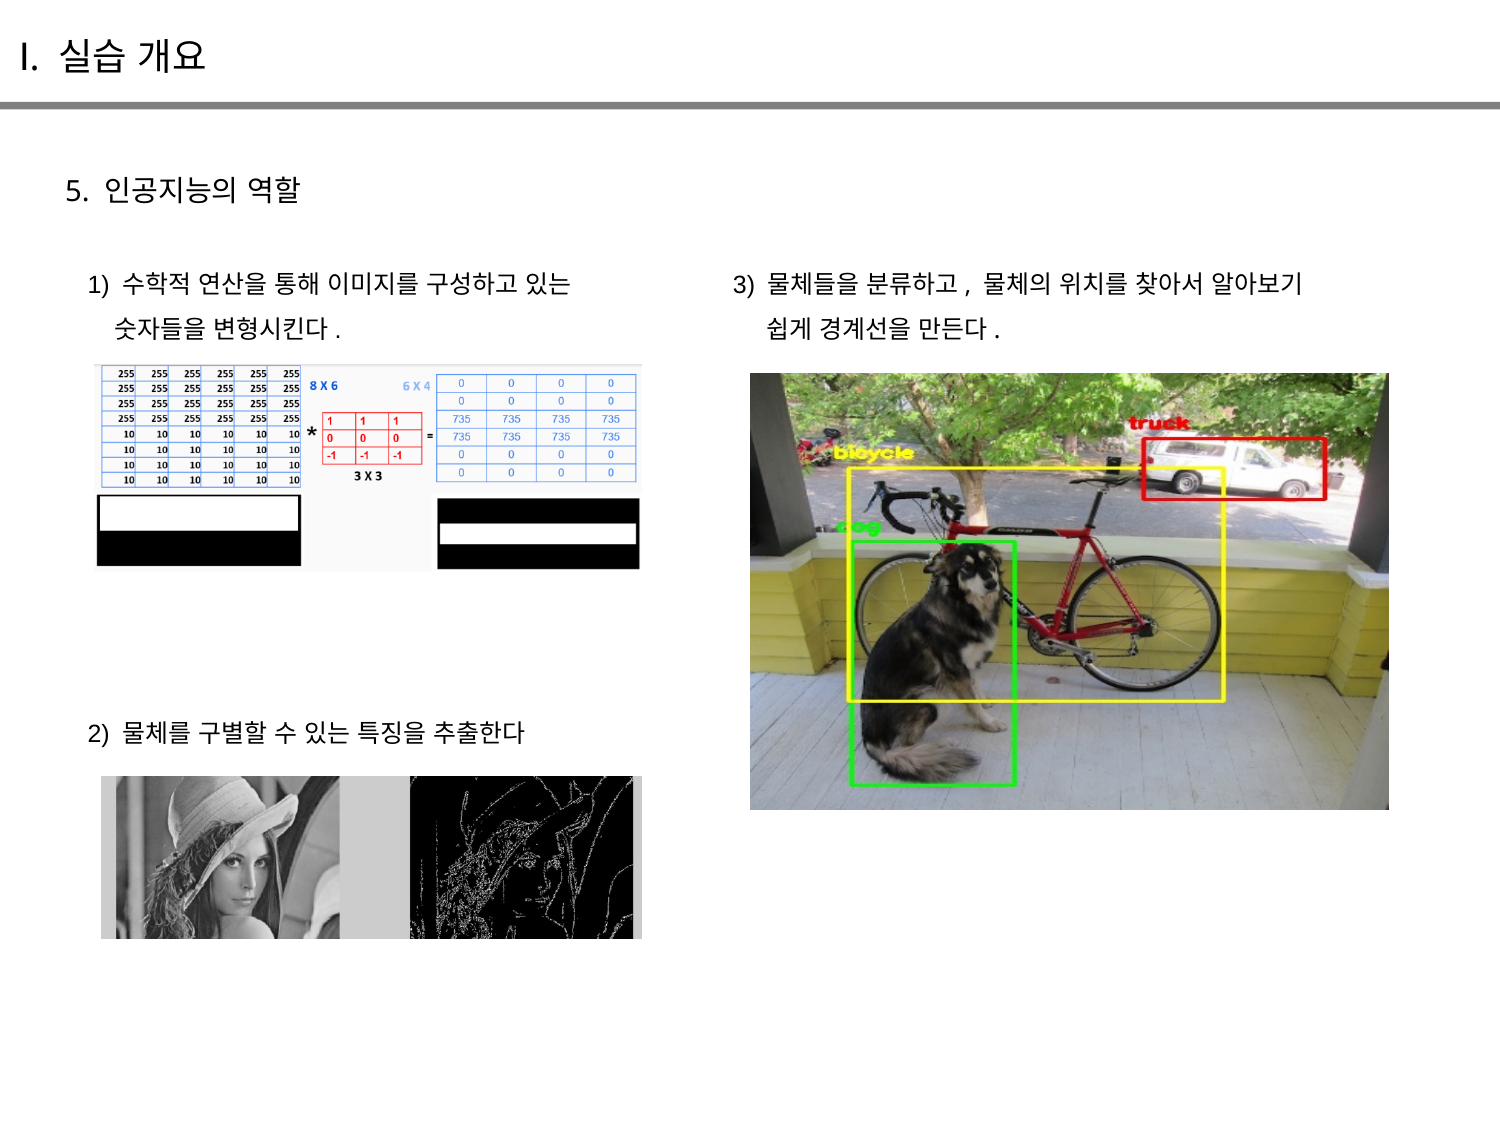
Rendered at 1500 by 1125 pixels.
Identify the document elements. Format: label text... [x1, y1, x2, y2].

picture [94, 364, 642, 572]
text_box 5. 인공지능의 역할 [50, 147, 986, 215]
text_box Ⅰ. 실습 개요 [3, 25, 285, 86]
picture [749, 373, 1389, 811]
text_box 1) 수학적 연산을 통해 이미지를 구성하고 있는 숫자들을 변형시킨다. 2) 물체를 구별할 수 있는 특징을 추출한다 [72, 245, 664, 755]
text_box 3) 물체들을 분류하고, 물체의 위치를 찾아서 알아보기 쉽게 경계선을 만든다. [718, 245, 1389, 351]
text_box [0, 100, 1500, 111]
picture [101, 776, 642, 939]
